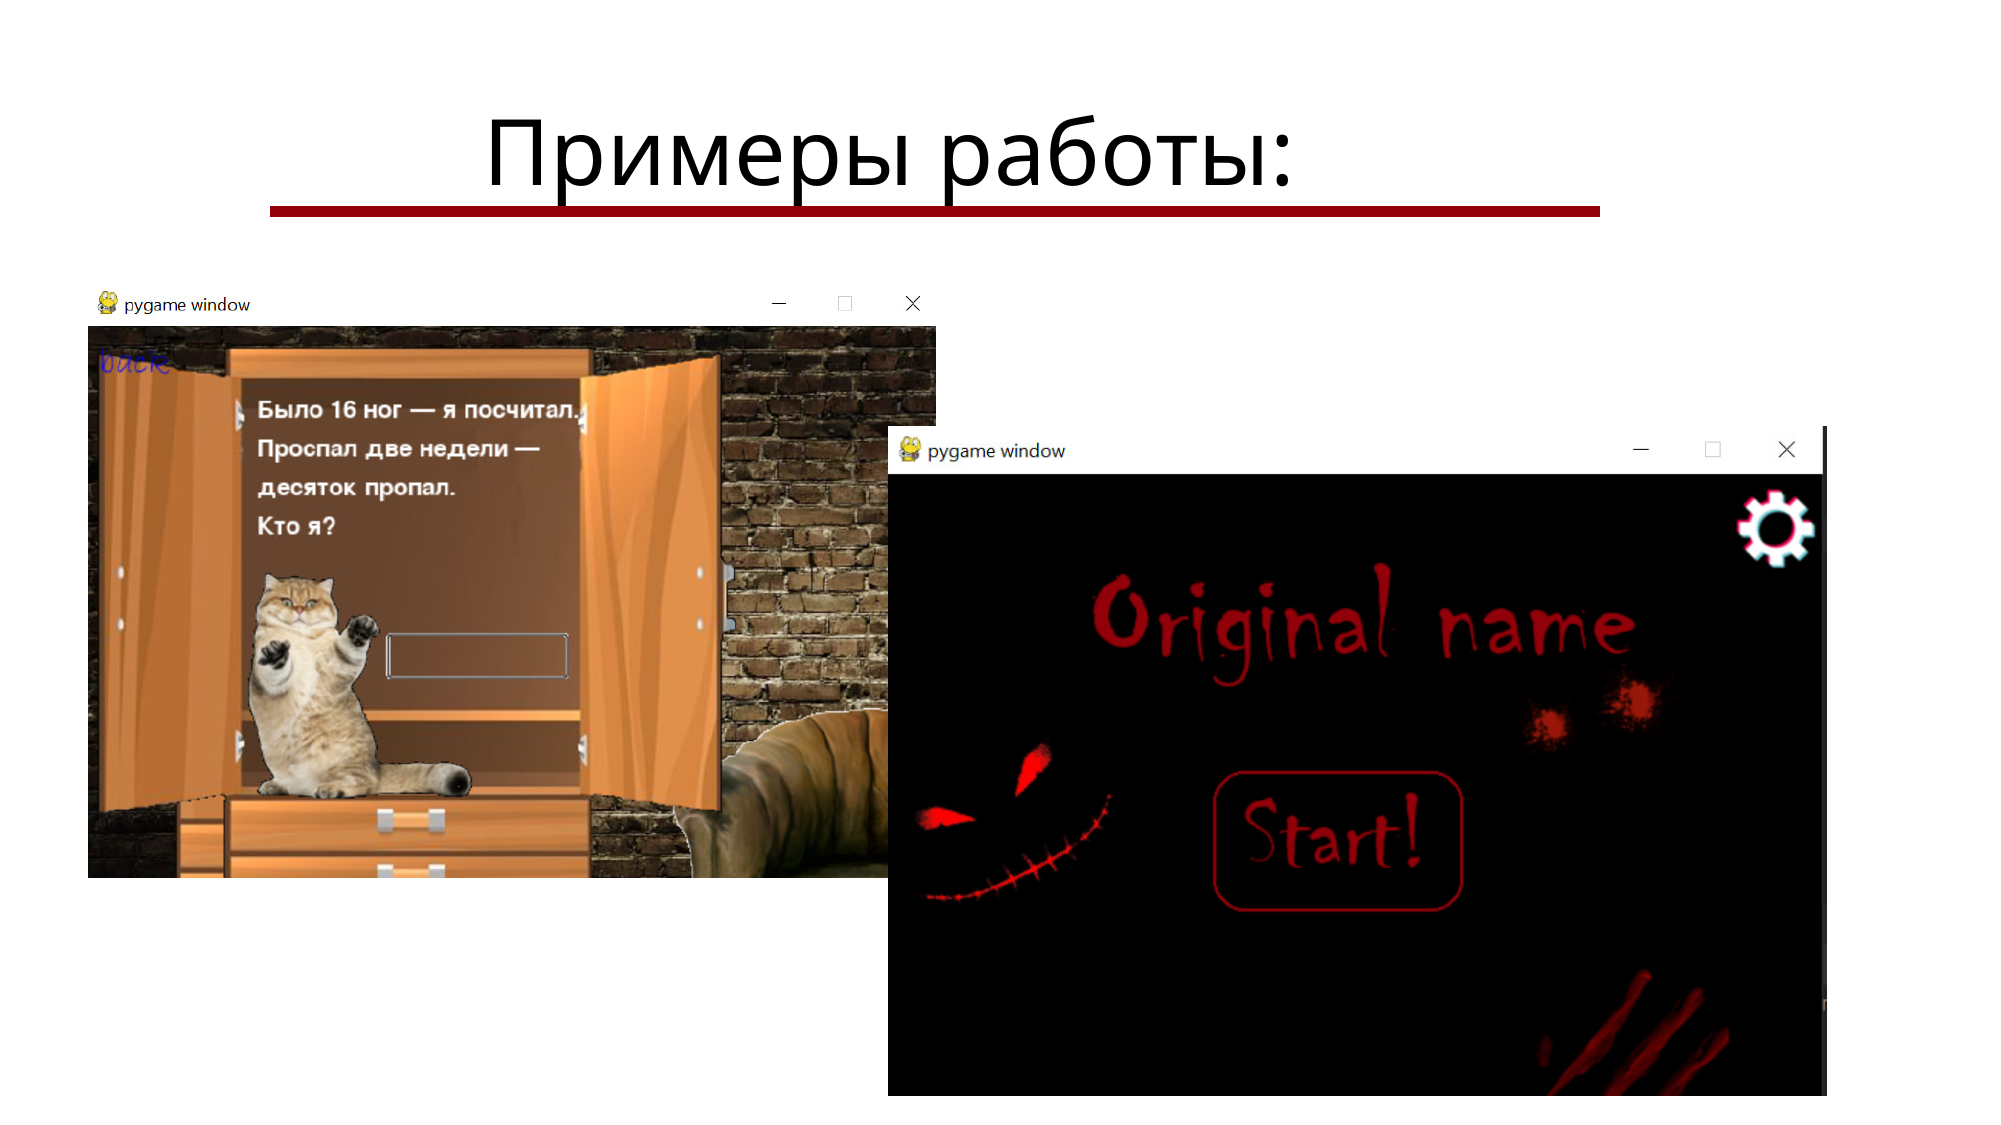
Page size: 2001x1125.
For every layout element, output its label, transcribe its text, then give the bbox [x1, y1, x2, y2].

picture [88, 288, 1827, 1096]
text_box Примеры работы: [469, 98, 2000, 317]
text_box [270, 206, 1600, 217]
